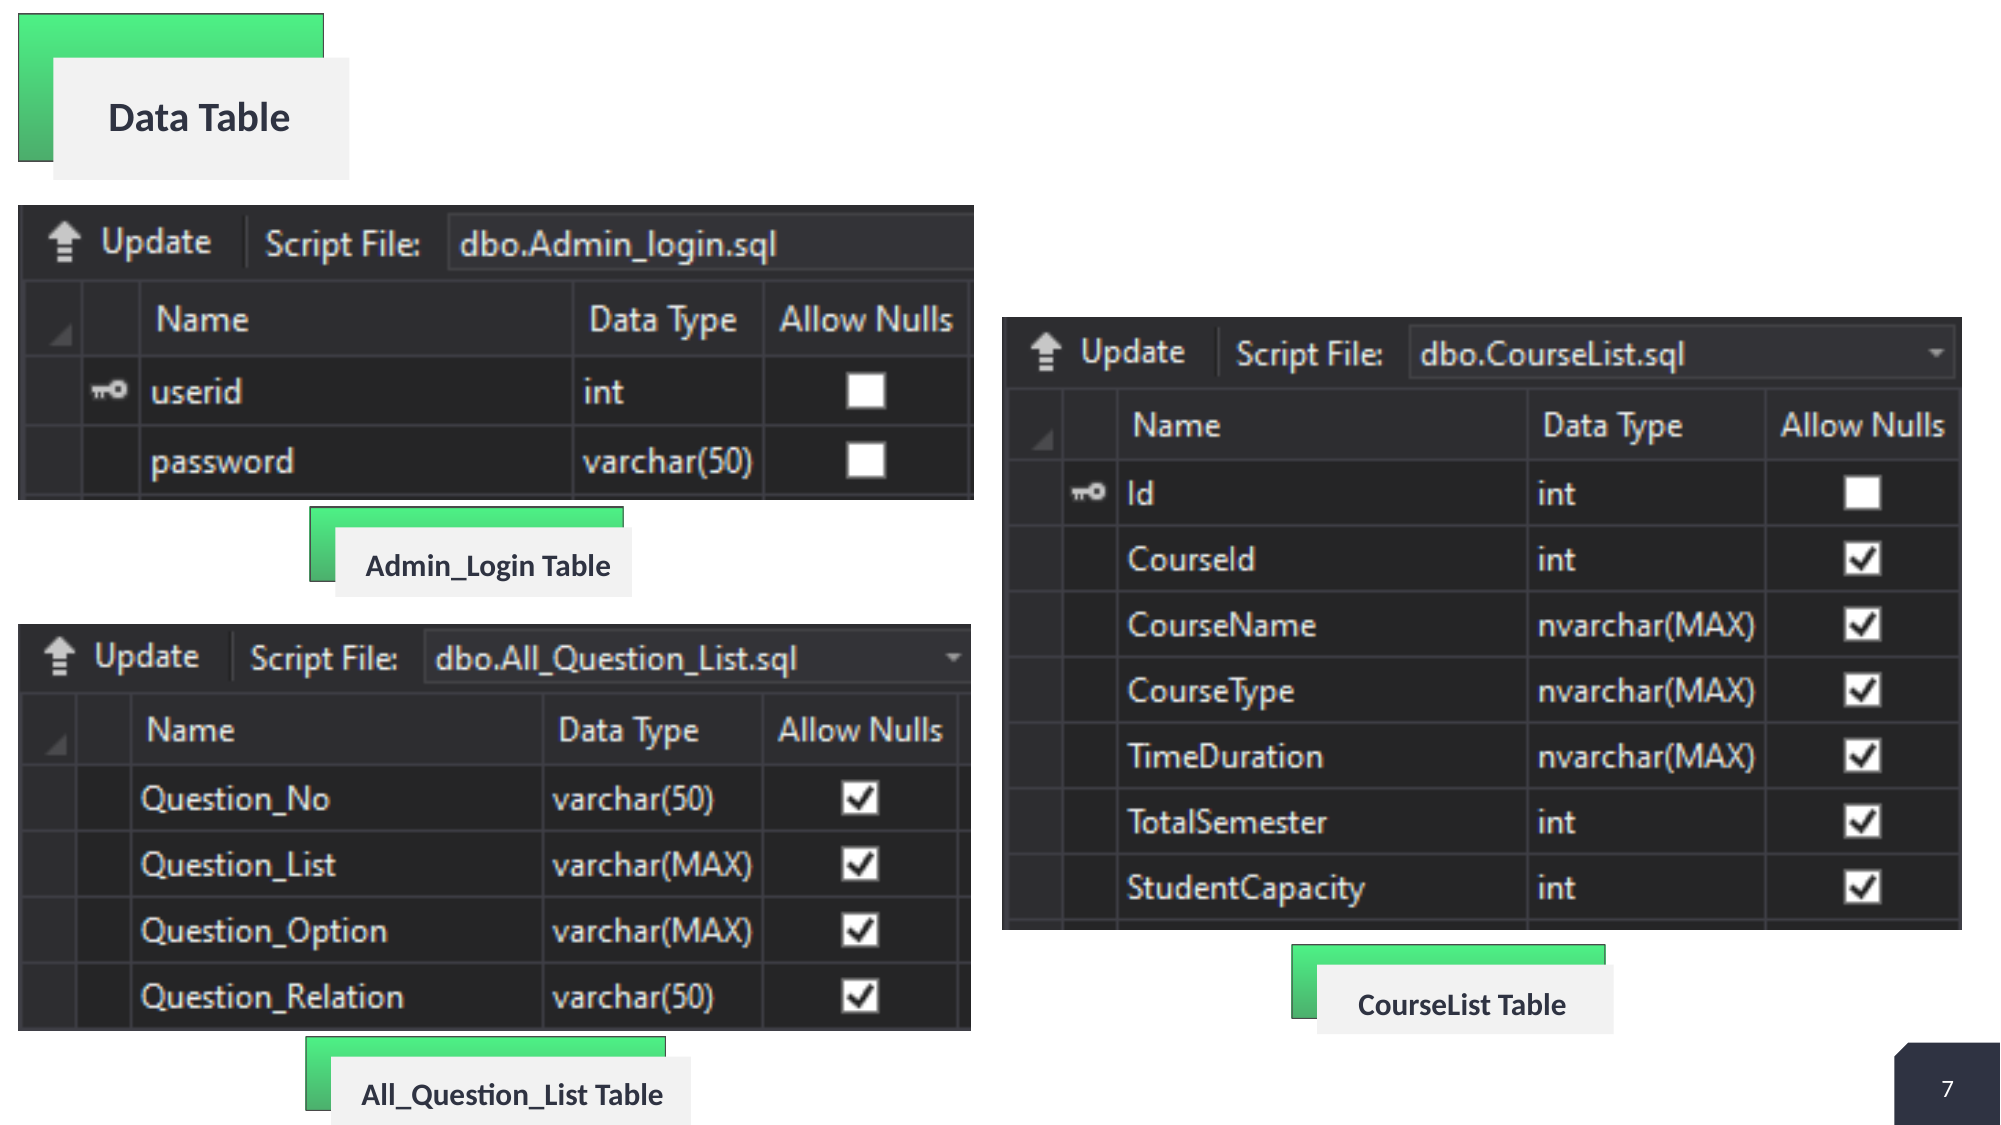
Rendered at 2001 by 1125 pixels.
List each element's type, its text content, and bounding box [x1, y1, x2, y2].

text_box All_Question_List Table [346, 1067, 691, 1125]
picture [18, 205, 974, 500]
text_box [1316, 964, 1615, 1035]
title Data Table [93, 69, 310, 171]
text_box 2 + [305, 1035, 667, 1112]
text_box Admin_Login Table [350, 537, 628, 597]
text_box [330, 1056, 692, 1125]
text_box [52, 56, 351, 181]
picture [1002, 317, 1962, 930]
text_box 2 + [1291, 943, 1606, 1020]
text_box [334, 526, 633, 598]
slide_number 7 [1895, 1056, 2000, 1119]
text_box 2 + [309, 506, 625, 583]
picture [18, 624, 971, 1031]
text_box CourseList Table [1343, 977, 1621, 1037]
text_box 2 + [17, 13, 325, 162]
